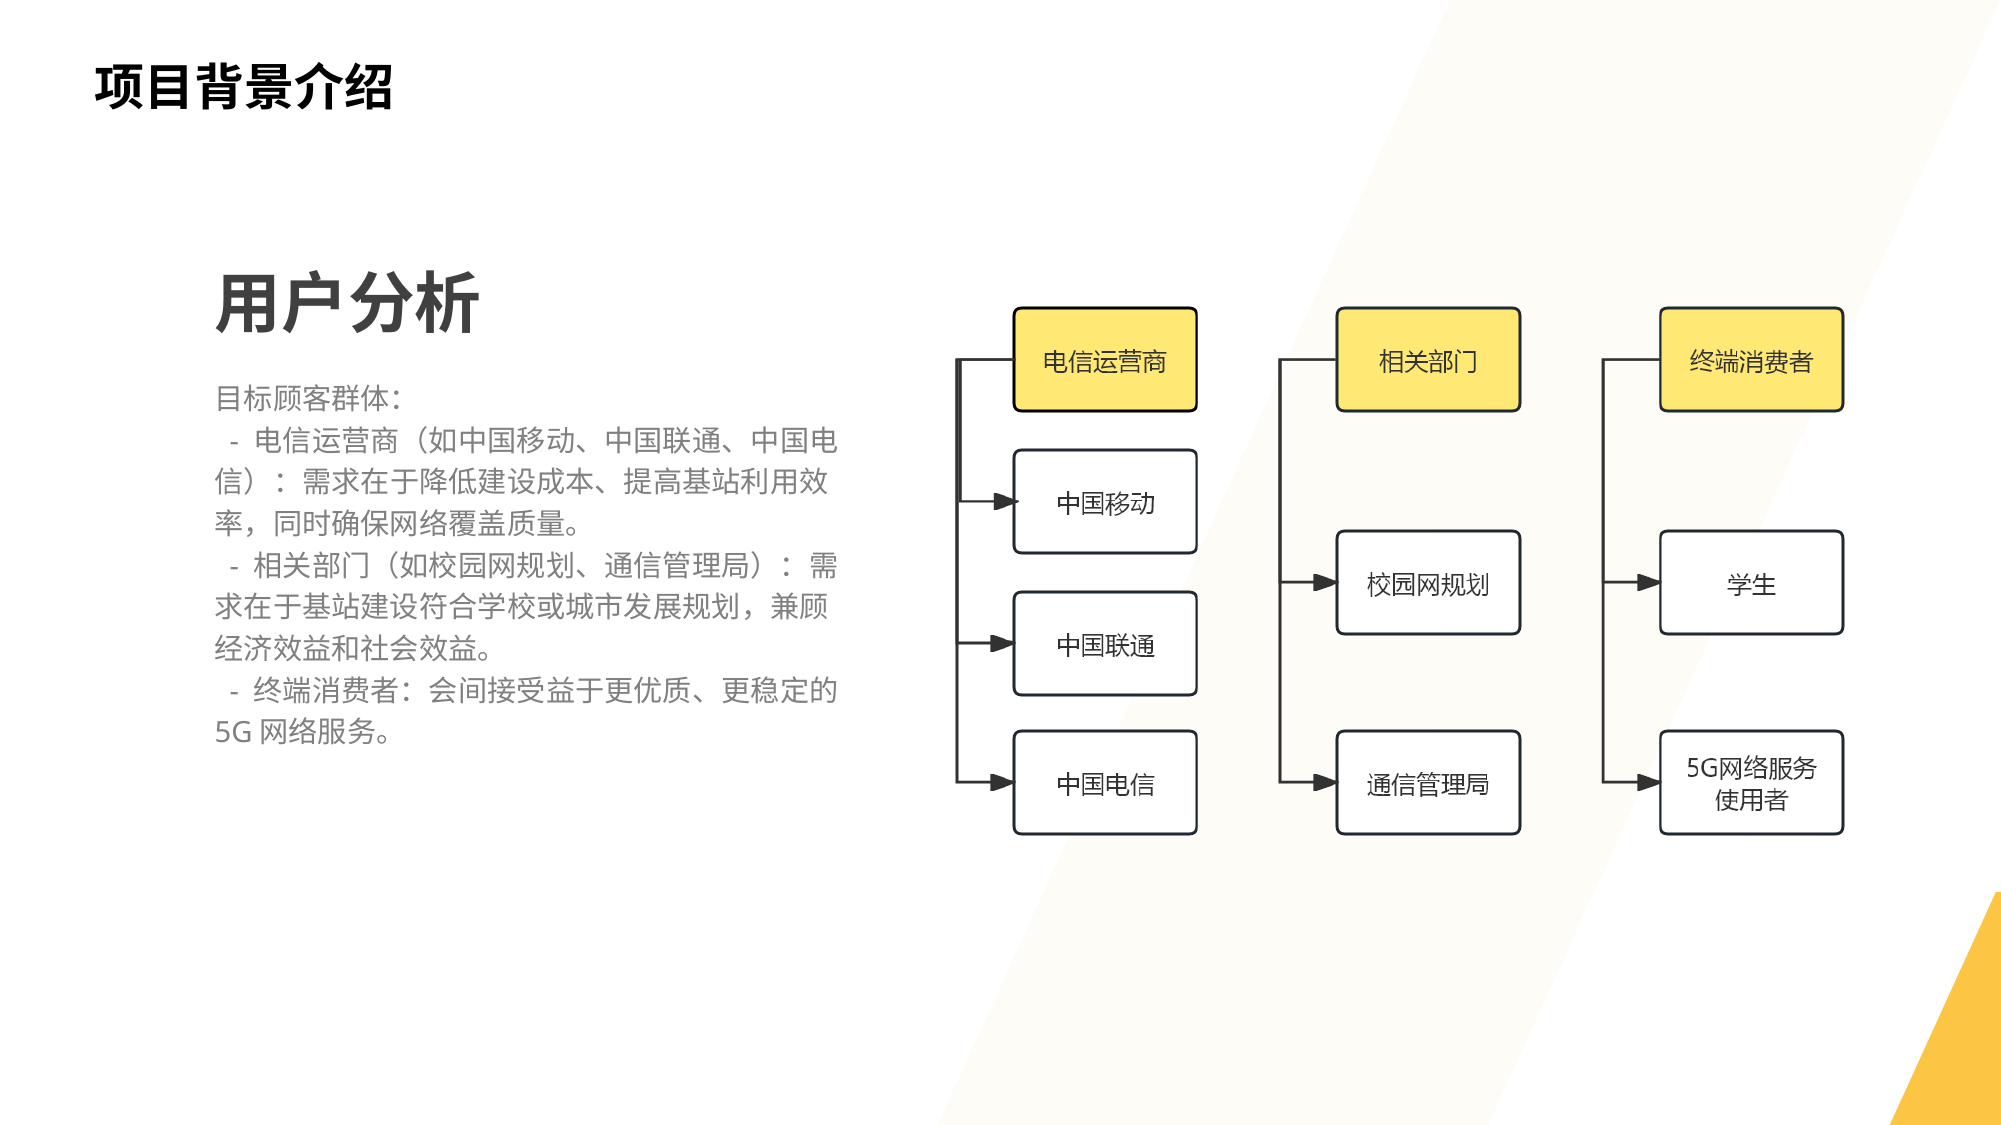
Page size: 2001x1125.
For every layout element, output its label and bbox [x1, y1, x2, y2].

picture [909, 260, 1890, 881]
text_box [79, 0, 2000, 1125]
